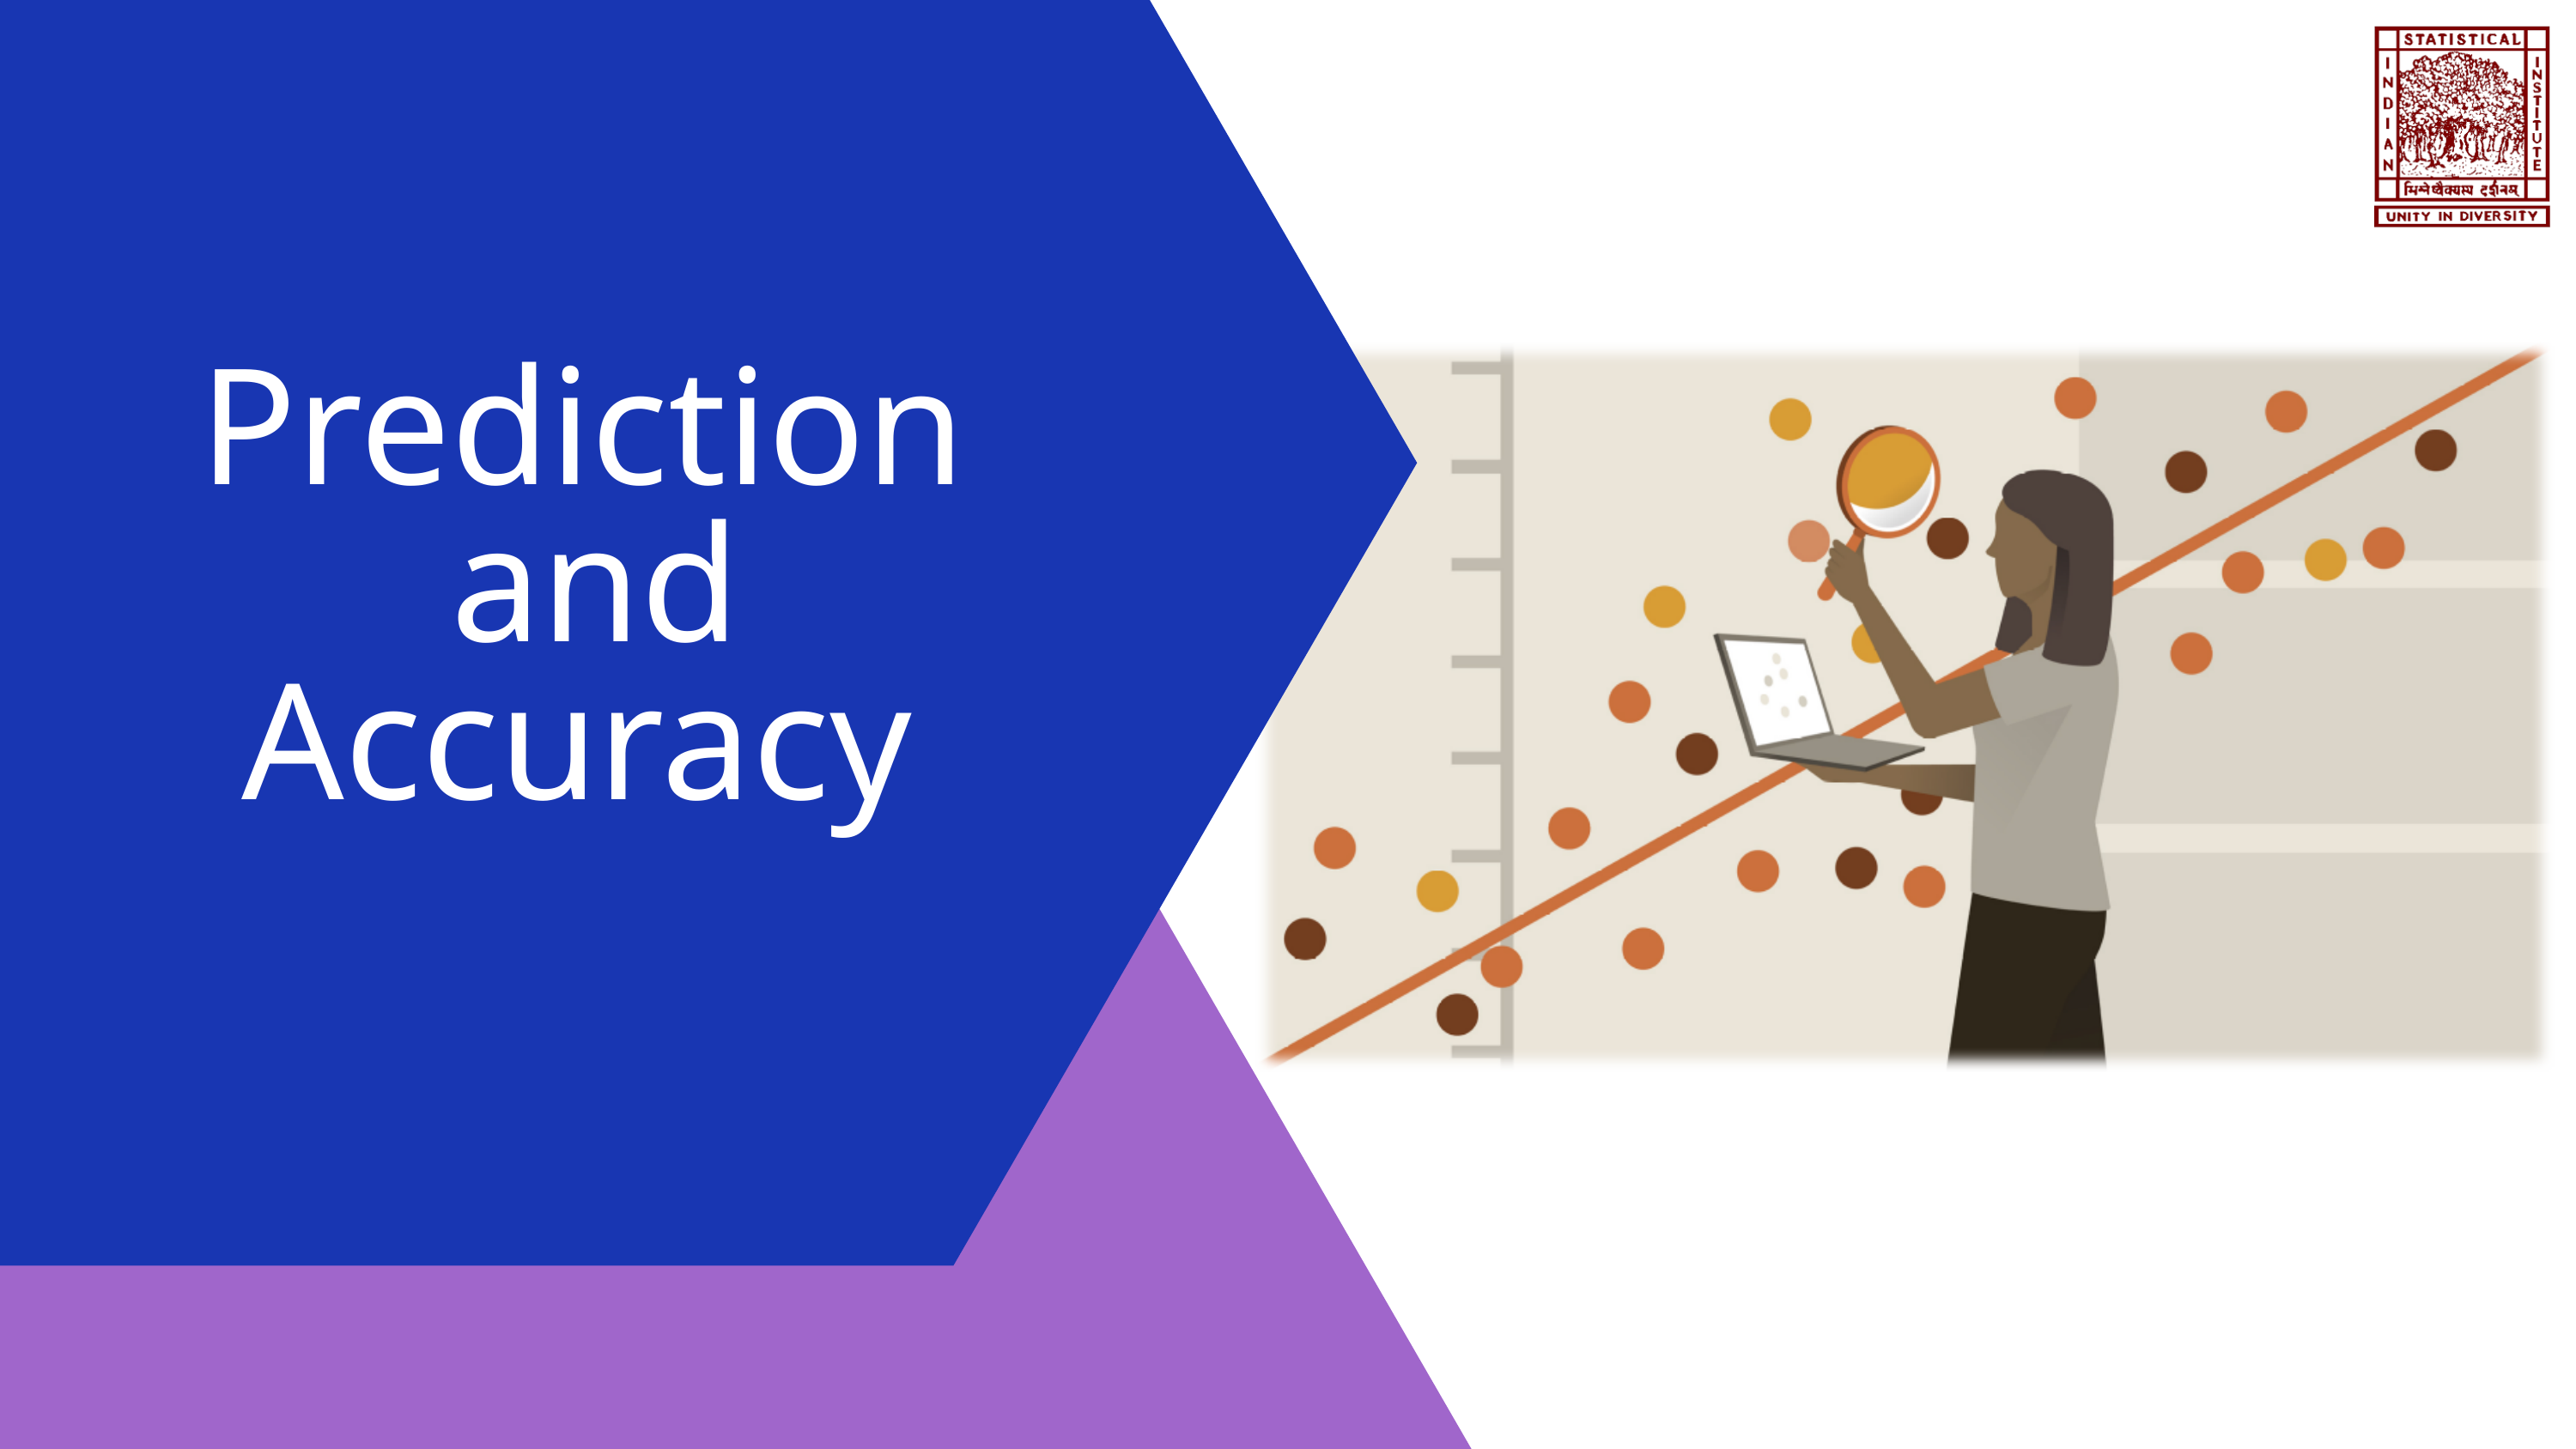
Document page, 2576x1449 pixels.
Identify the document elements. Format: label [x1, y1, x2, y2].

picture [1418, 342, 2555, 1073]
text_box [32, 359, 1144, 837]
picture [2372, 24, 2555, 231]
text_box [0, 0, 1418, 1266]
text_box [0, 893, 1615, 1449]
